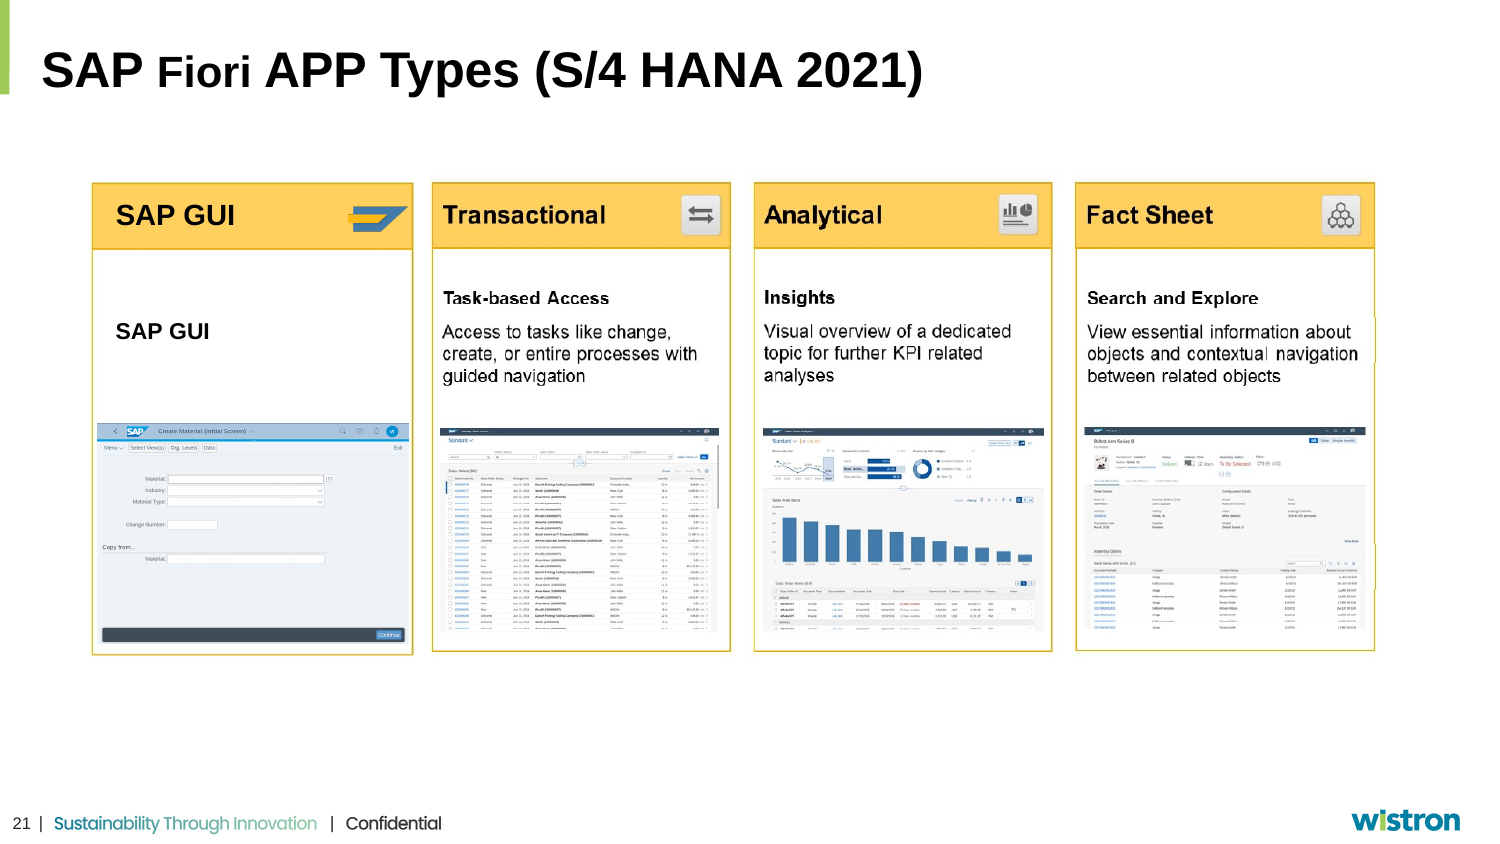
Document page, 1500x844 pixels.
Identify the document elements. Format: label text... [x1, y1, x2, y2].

picture [412, 171, 1395, 662]
picture [47, 804, 1500, 844]
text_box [86, 181, 427, 662]
title SAP Fiori APP Types (S/4 HANA 2021) [41, 31, 1459, 112]
slide_number 21 [0, 800, 47, 844]
